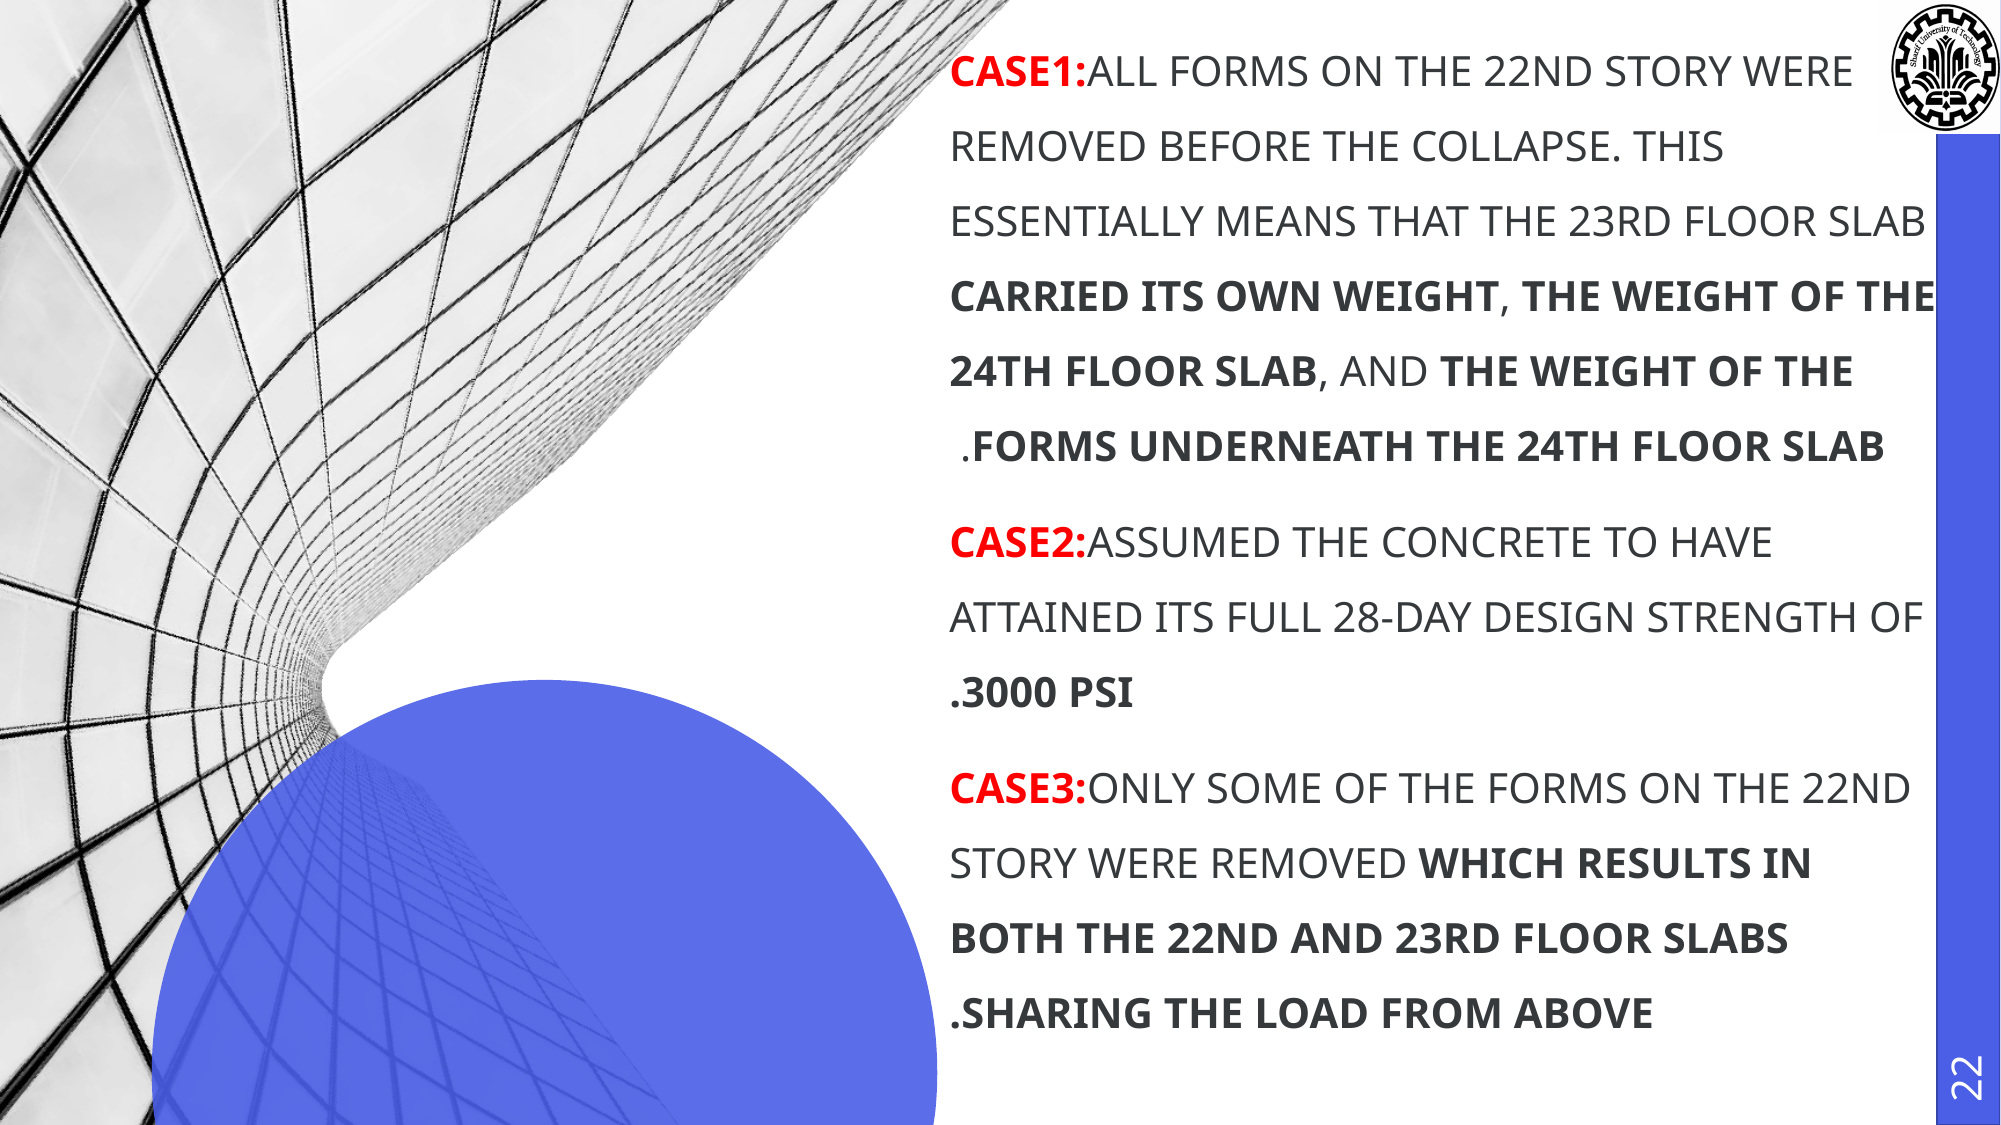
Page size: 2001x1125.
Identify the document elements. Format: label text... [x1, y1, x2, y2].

footer [1937, 134, 2000, 1032]
subtitle Case1:All forms on the 22nd story were removed before the collapse. This essentially means that the 23rd floor slab carried its own weight, the weight of the 24th floor slab, and the weight of the forms underneath the 24th floor slab. Case2:assumed the concrete to have attained its full 28-day design strength of 3000 psi. Case3:Only some of the forms on the 22nd story were removed which results in both the 22nd and 23rd floor slabs sharing the load from above. [949, 20, 1937, 1053]
picture [1877, 0, 2000, 134]
slide_number 22 [1937, 1032, 2000, 1125]
